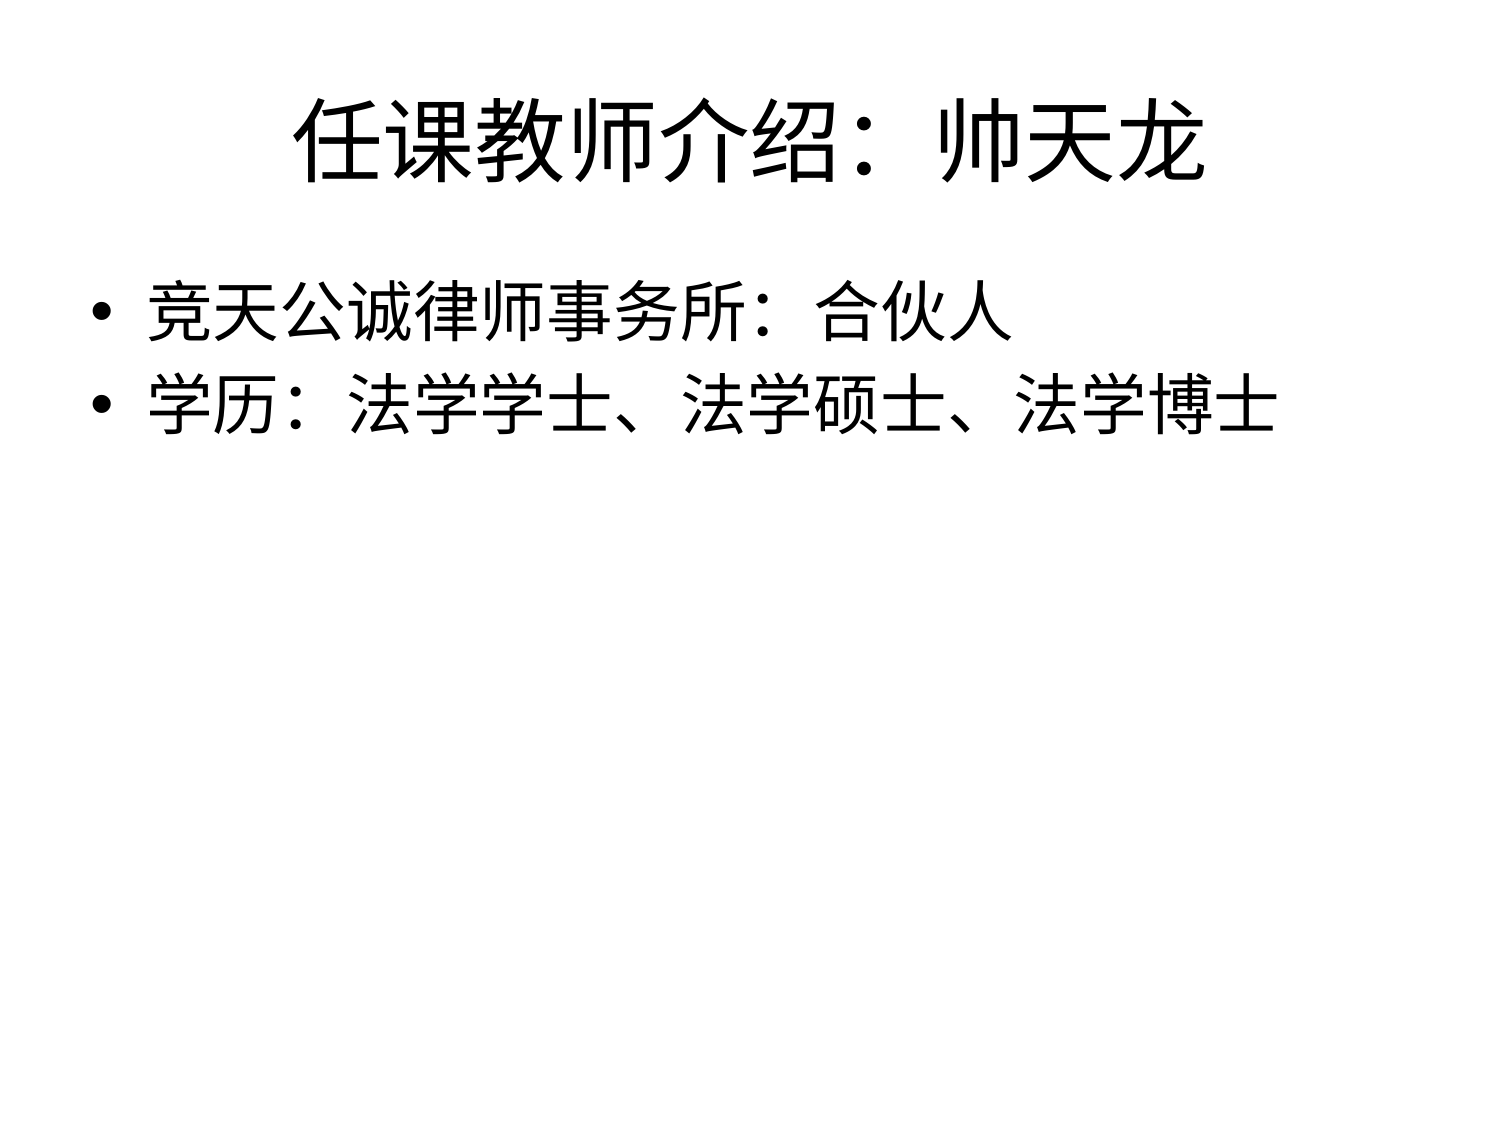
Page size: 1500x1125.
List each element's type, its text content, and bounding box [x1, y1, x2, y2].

title 任课教师介绍：帅天龙 [75, 45, 1425, 233]
list 竞天公诚律师事务所：合伙人 学历：法学学士、法学硕士、法学博士 [75, 262, 1425, 1005]
